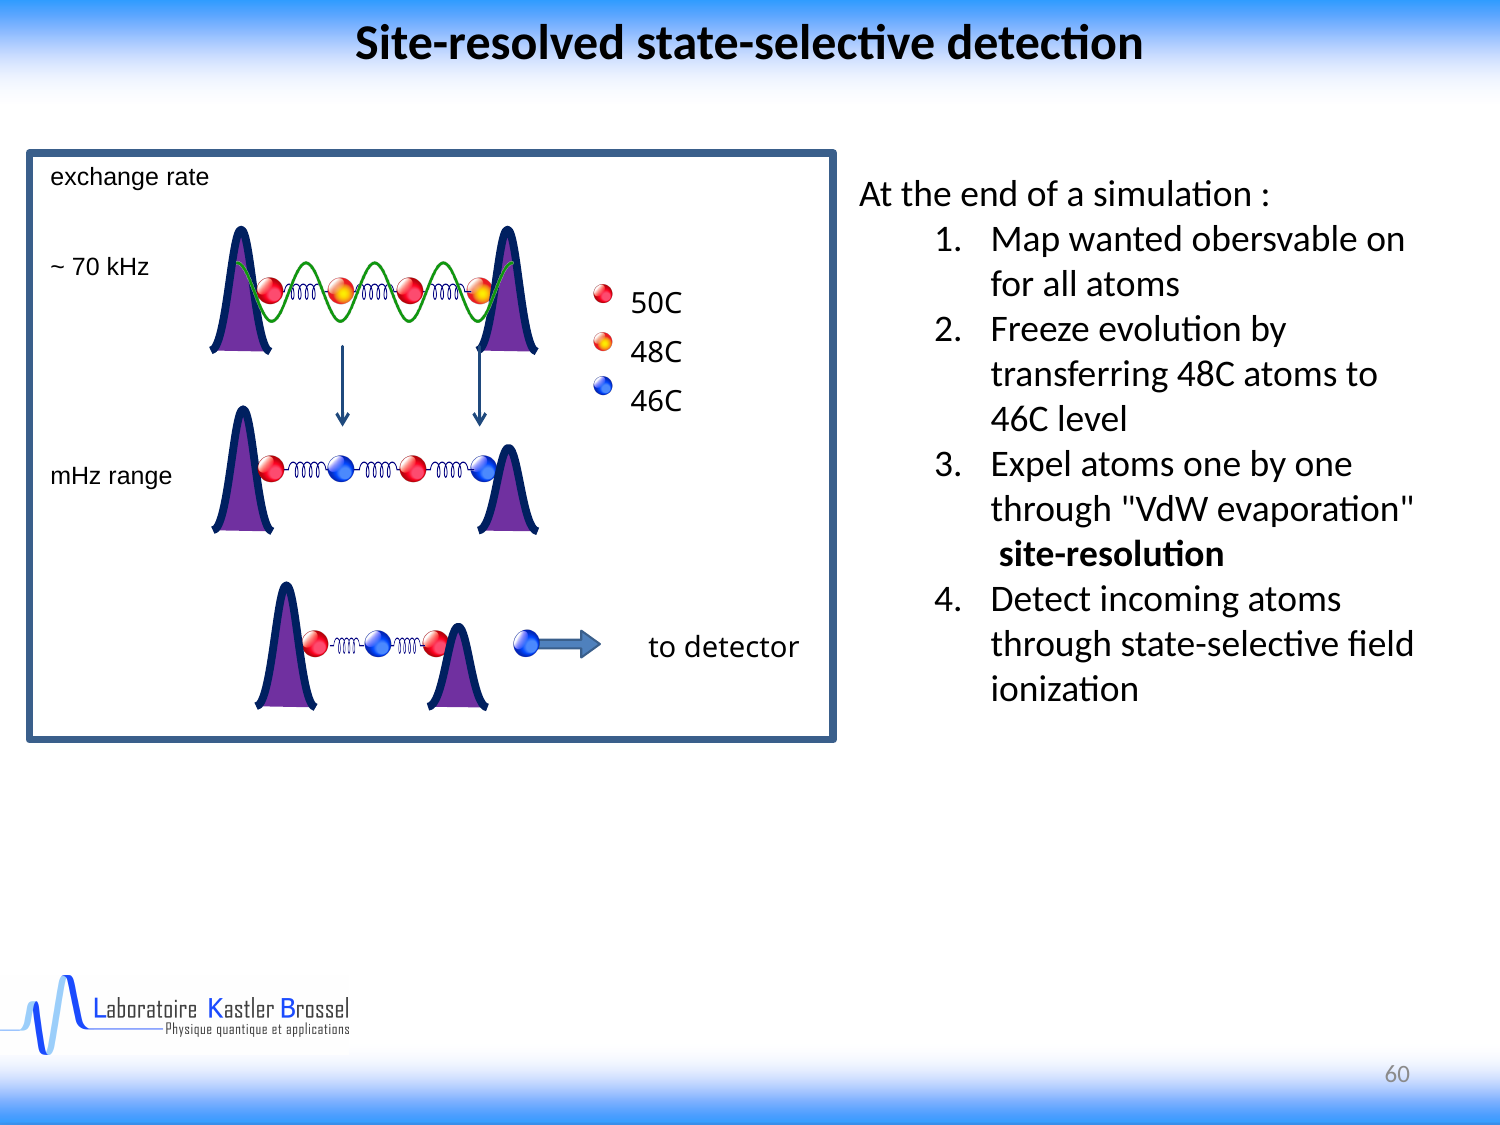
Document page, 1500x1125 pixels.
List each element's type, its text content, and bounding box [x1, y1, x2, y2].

title Site-resolved state-selective detection [0, 0, 1500, 79]
text_box [26, 149, 837, 743]
picture [0, 79, 1500, 1125]
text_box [210, 229, 834, 708]
slide_number 60 [1074, 1042, 1425, 1103]
